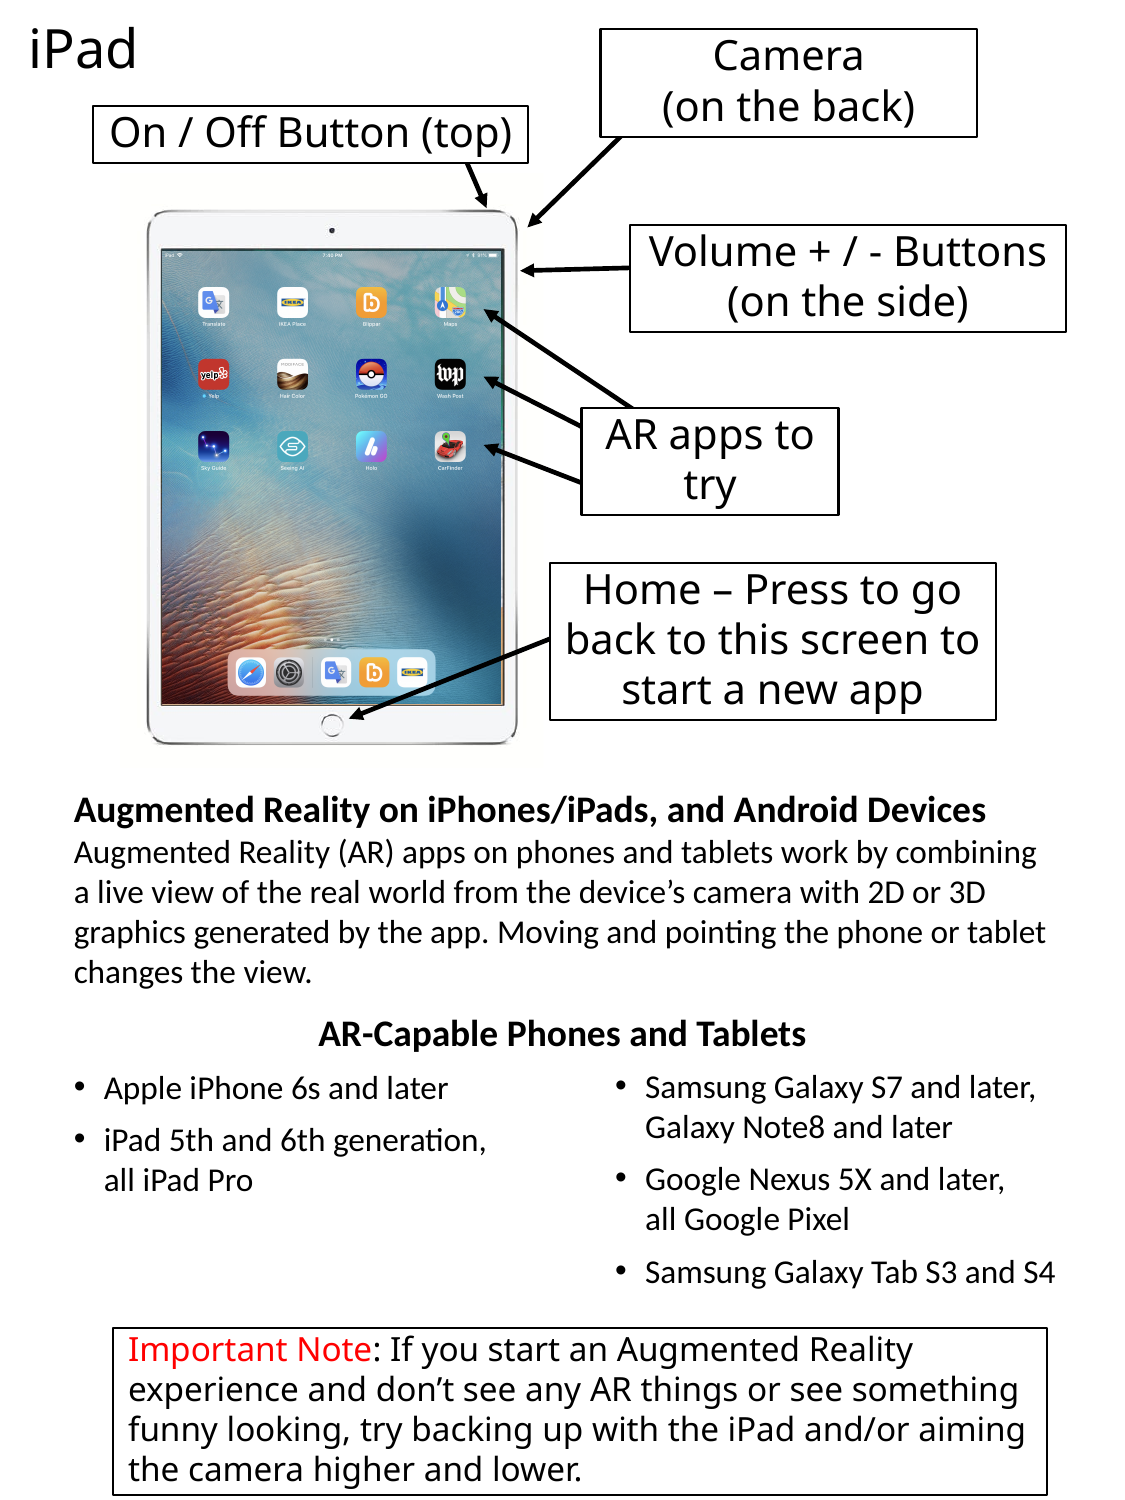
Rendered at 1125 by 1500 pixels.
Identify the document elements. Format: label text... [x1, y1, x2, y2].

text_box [483, 309, 668, 433]
text_box Home – Press to go back to this screen to start a new app [549, 562, 996, 721]
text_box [483, 444, 599, 490]
text_box Important Note: If you start an Augmented Reality experience and don’t see any AR things or see something funny looking, try backing up with the iPad and/or aiming the camera higher and lower. [113, 1391, 1048, 1496]
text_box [58, 777, 1125, 1391]
text_box AR apps to try [581, 407, 839, 516]
text_box On / Off Button (top) [93, 105, 527, 164]
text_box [463, 154, 487, 209]
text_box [348, 622, 593, 719]
text_box iPad [13, 6, 180, 87]
text_box Volume + / - Buttons (on the side) [630, 224, 1066, 333]
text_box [483, 376, 593, 433]
text_box Camera (on the back) [600, 29, 978, 137]
picture [119, 173, 544, 768]
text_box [520, 266, 679, 271]
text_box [527, 99, 659, 228]
